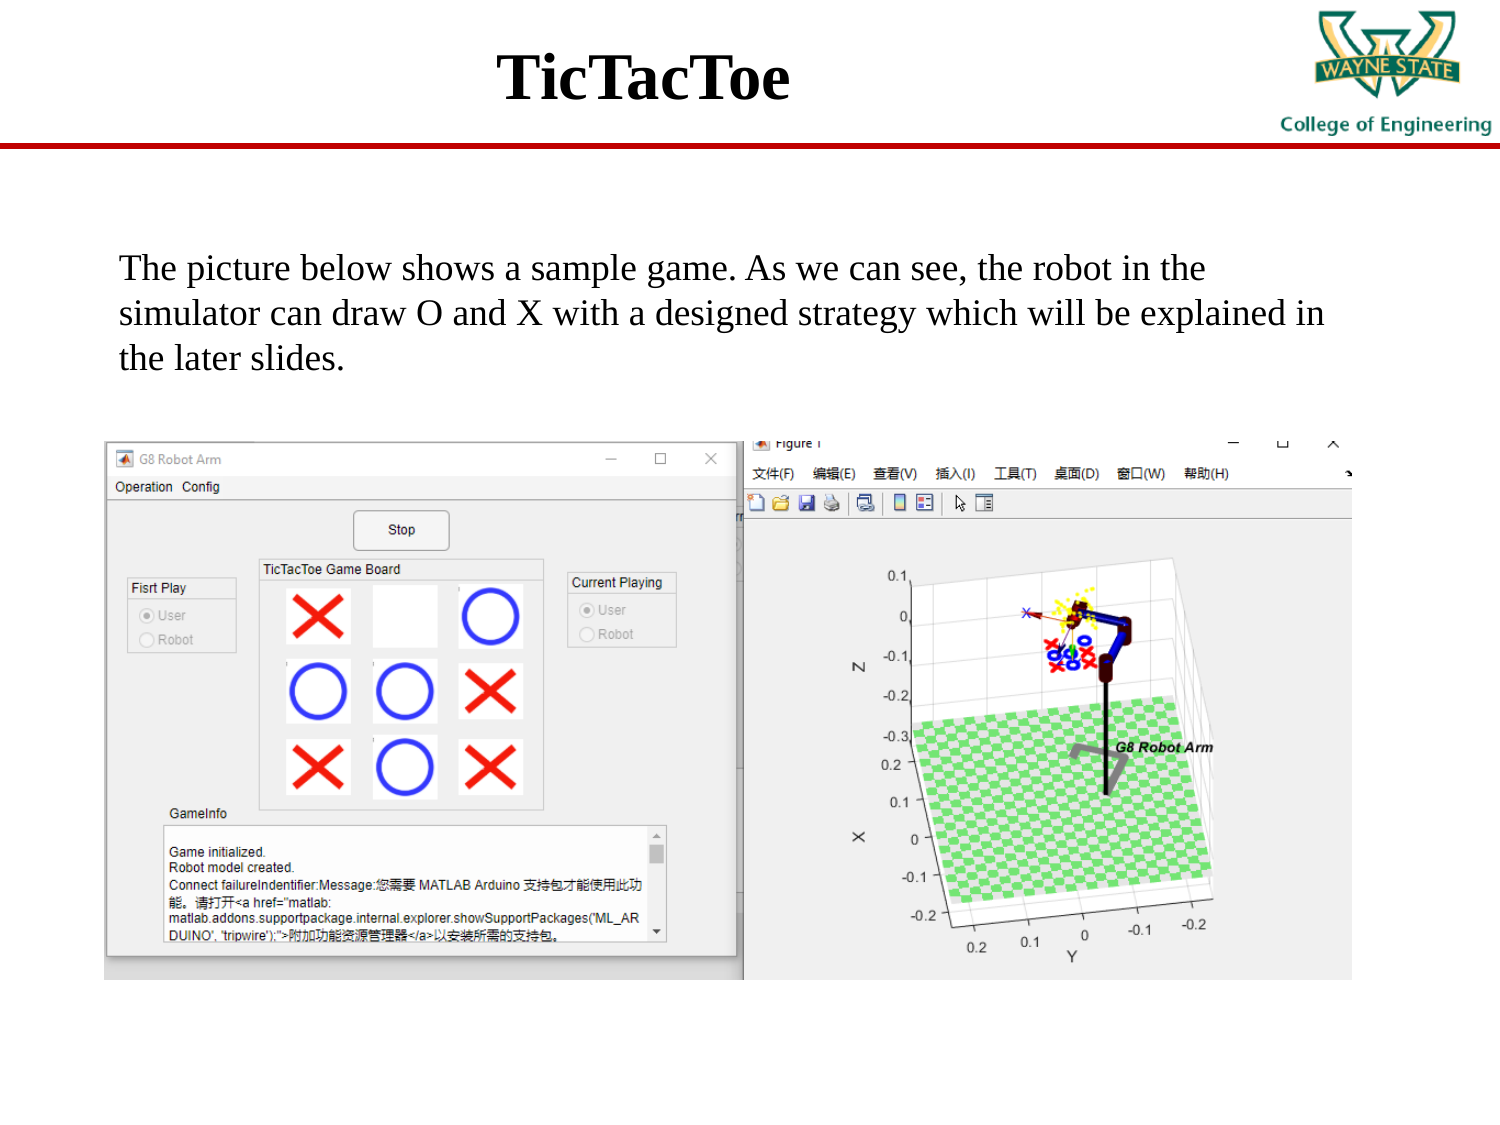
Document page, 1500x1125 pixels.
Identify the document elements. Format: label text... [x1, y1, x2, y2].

text_box The picture below shows a sample game. As we can see, the robot in the simulator can draw O and X with a designed strategy which will be explained in the later slides. [104, 235, 1352, 386]
text_box TicTacToe [482, 25, 807, 121]
picture [104, 441, 1352, 980]
picture [1269, 4, 1499, 136]
